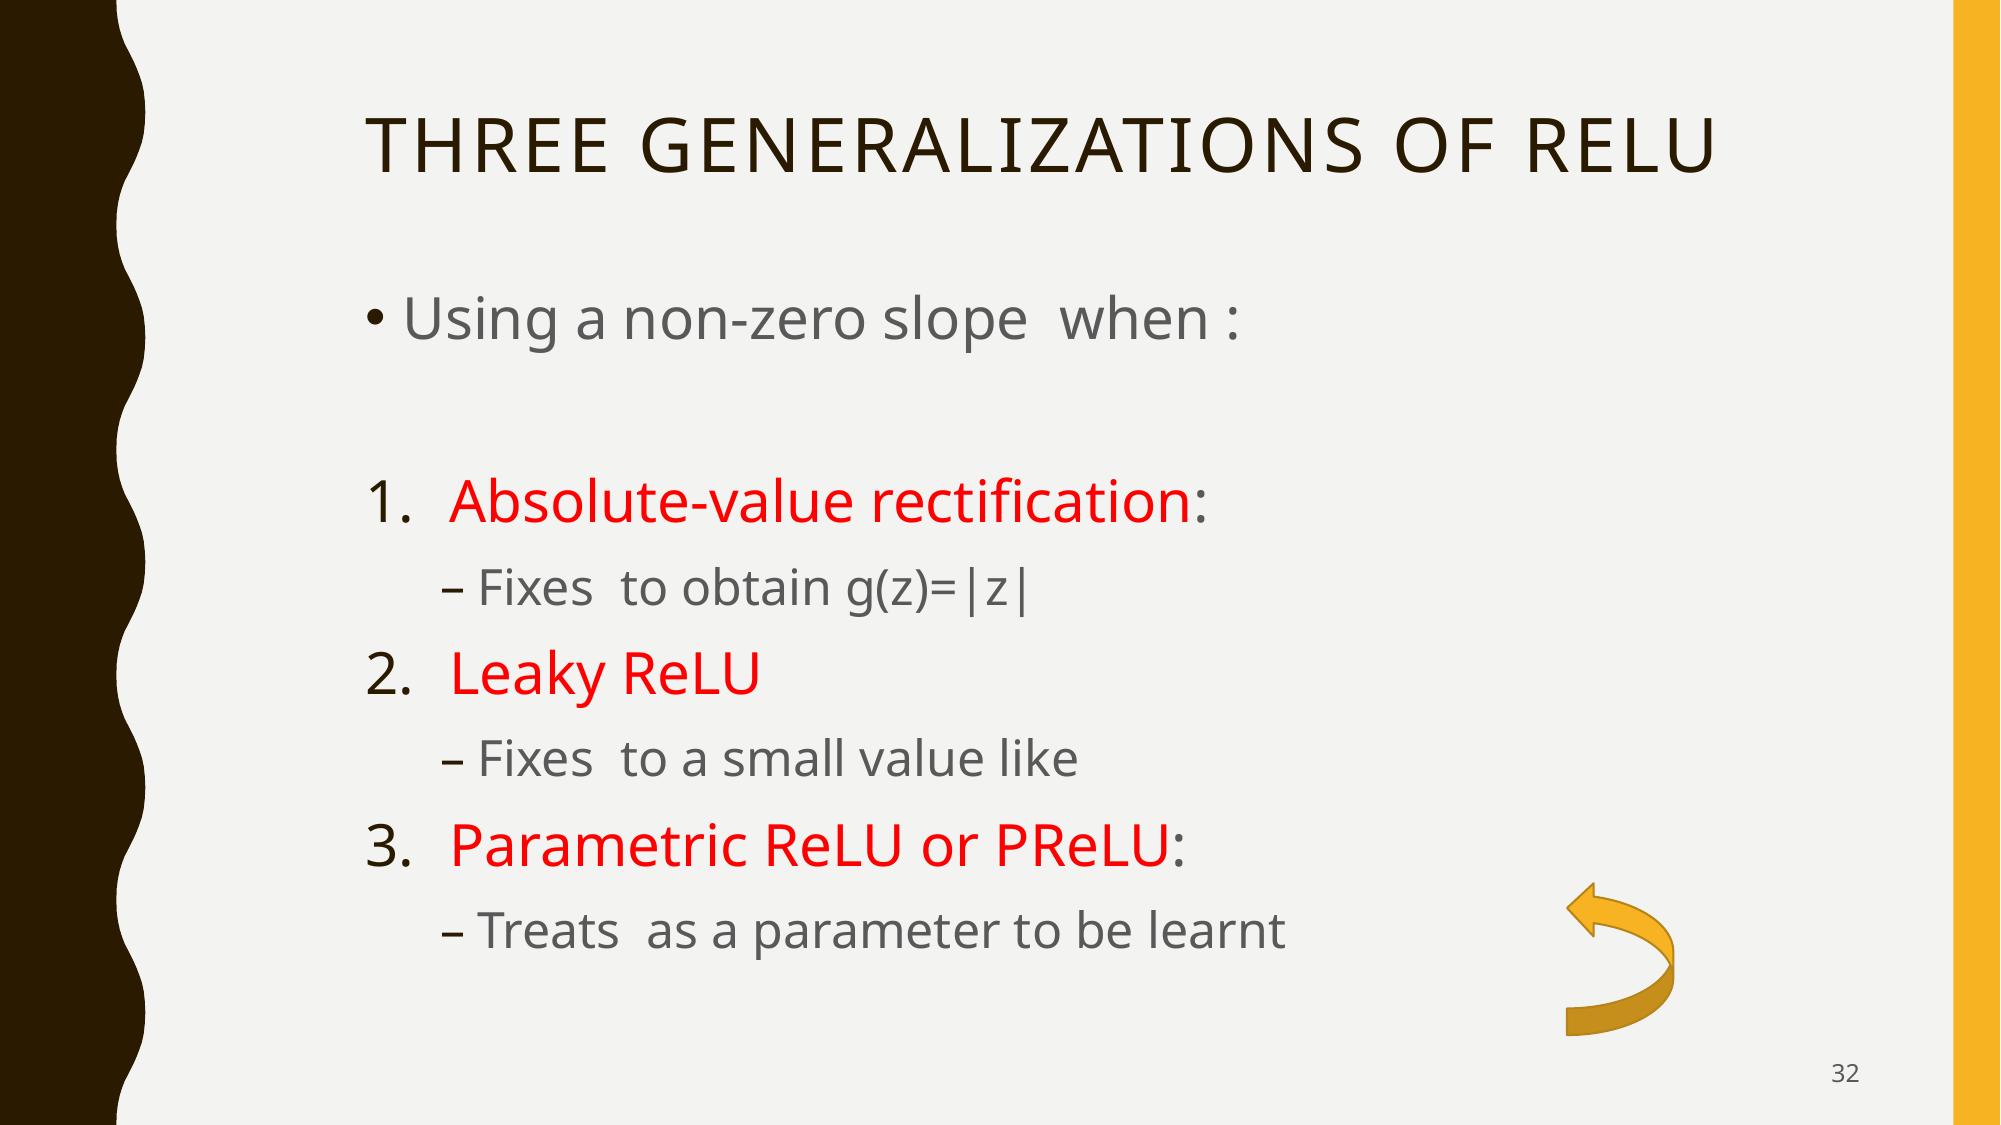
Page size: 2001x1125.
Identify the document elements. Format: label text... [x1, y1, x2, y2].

title Three Generalizations of ReLU [350, 99, 1875, 234]
text_box [1565, 882, 1675, 1037]
slide_number 32 [1412, 1045, 1875, 1103]
